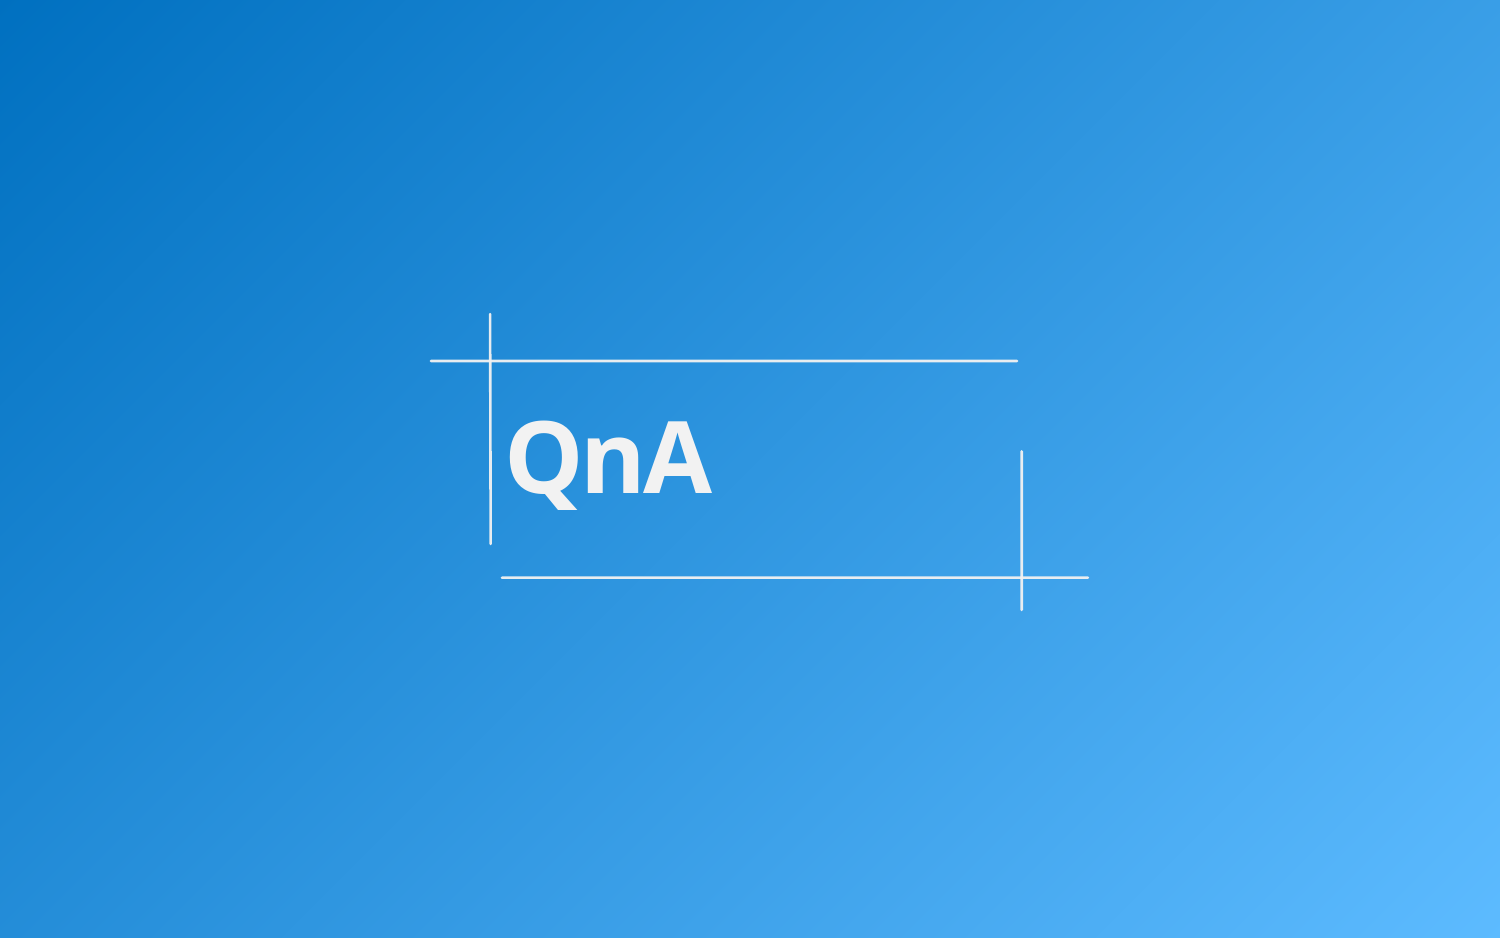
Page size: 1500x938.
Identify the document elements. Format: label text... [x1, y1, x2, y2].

text_box QnA [489, 386, 1011, 521]
